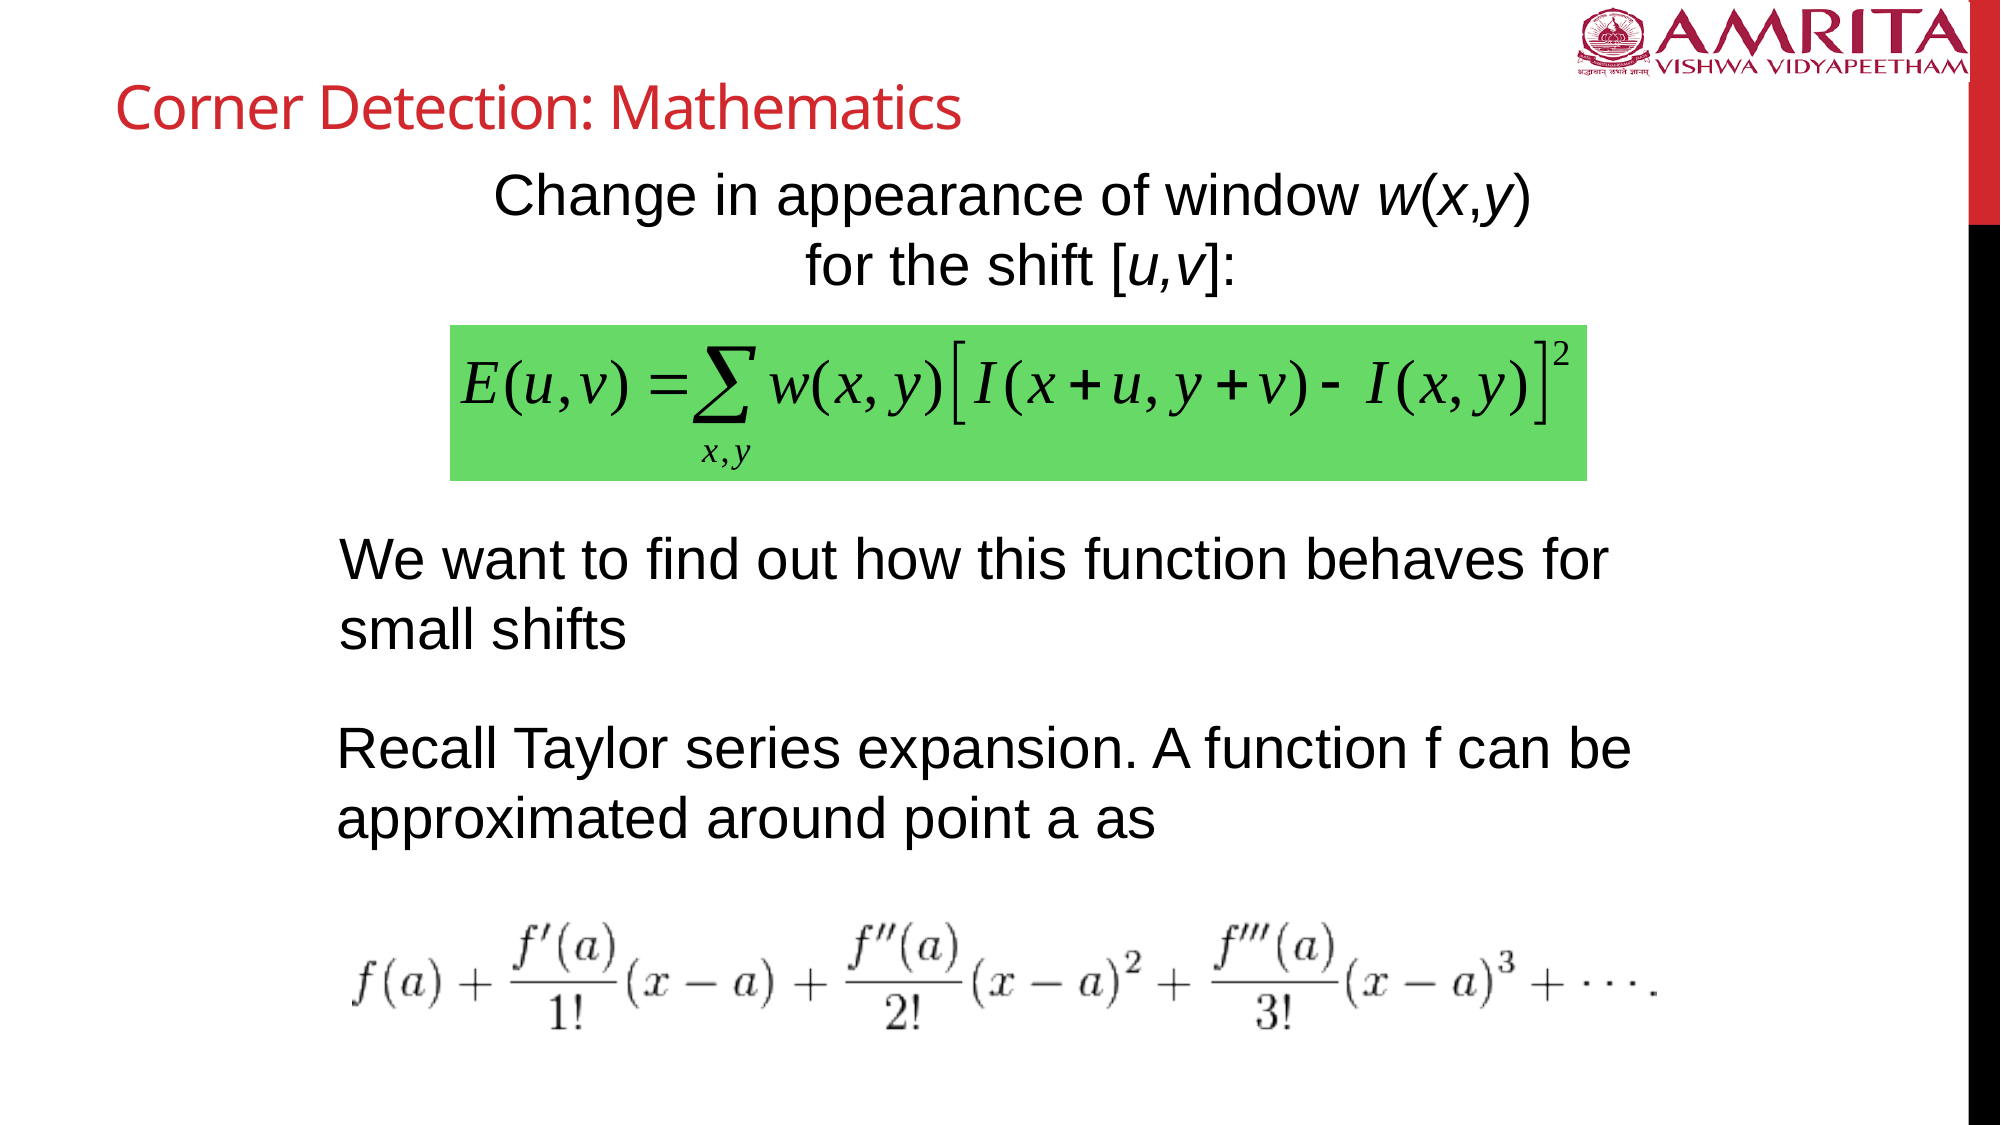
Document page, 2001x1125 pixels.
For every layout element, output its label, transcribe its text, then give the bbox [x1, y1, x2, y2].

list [351, 919, 1657, 1034]
title Corner Detection: Mathematics [99, 25, 1898, 185]
text_box We want to find out how this function behaves for small shifts [324, 514, 1684, 669]
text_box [449, 324, 1588, 482]
text_box Change in appearance of window w(x,y) for the shift [u,v]: [478, 149, 1564, 305]
picture [1575, 2, 1970, 82]
text_box Recall Taylor series expansion. A function f can be approximated around point a as [321, 703, 1681, 858]
